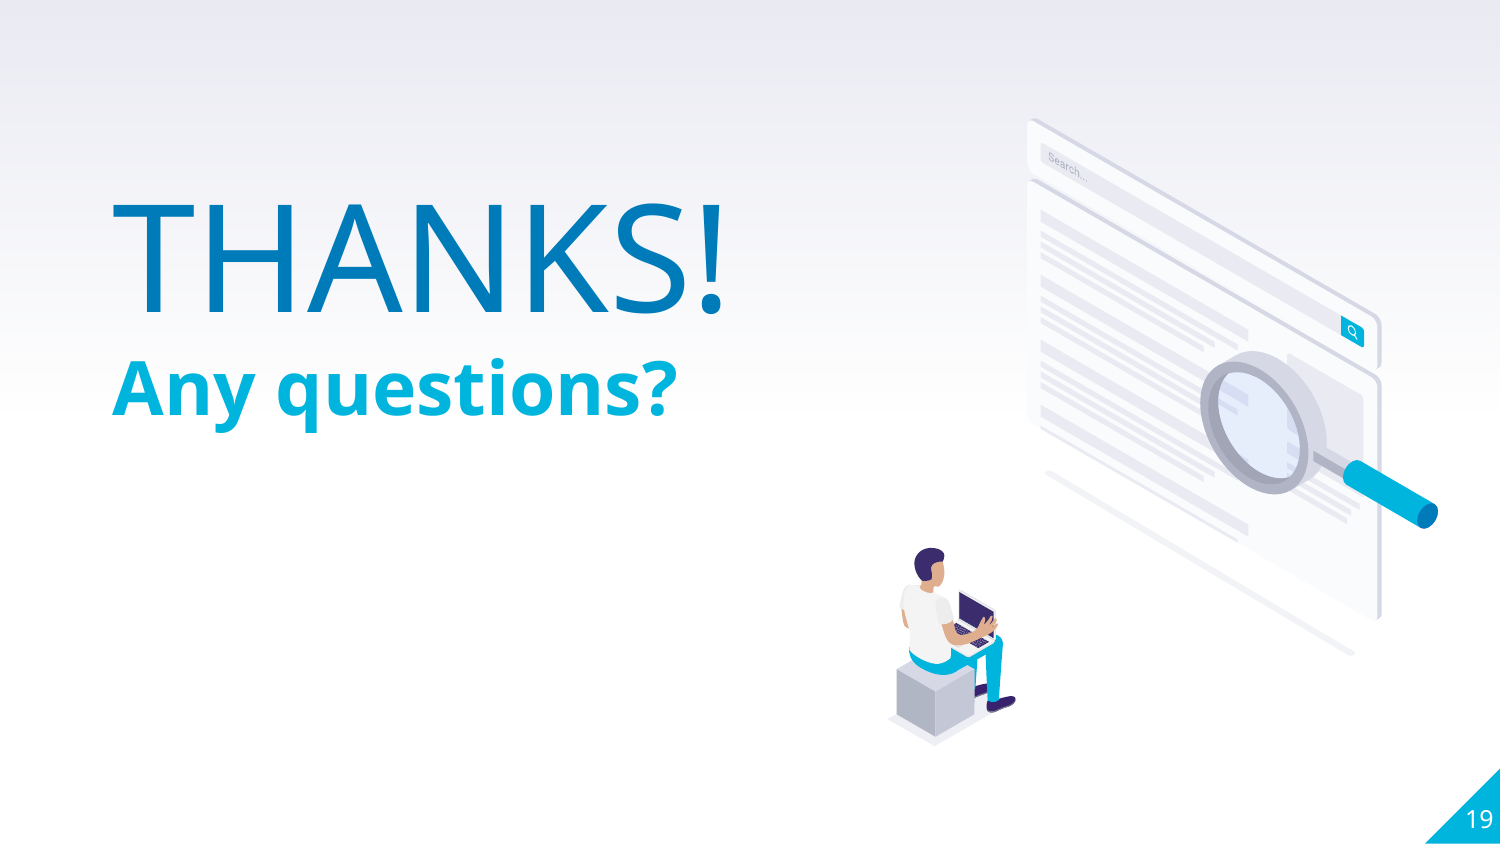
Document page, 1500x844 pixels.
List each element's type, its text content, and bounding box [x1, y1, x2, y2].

subtitle Any questions? [112, 331, 826, 647]
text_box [887, 117, 1439, 747]
title THANKS! [112, 197, 826, 331]
slide_number ‹#› [1418, 760, 1494, 838]
